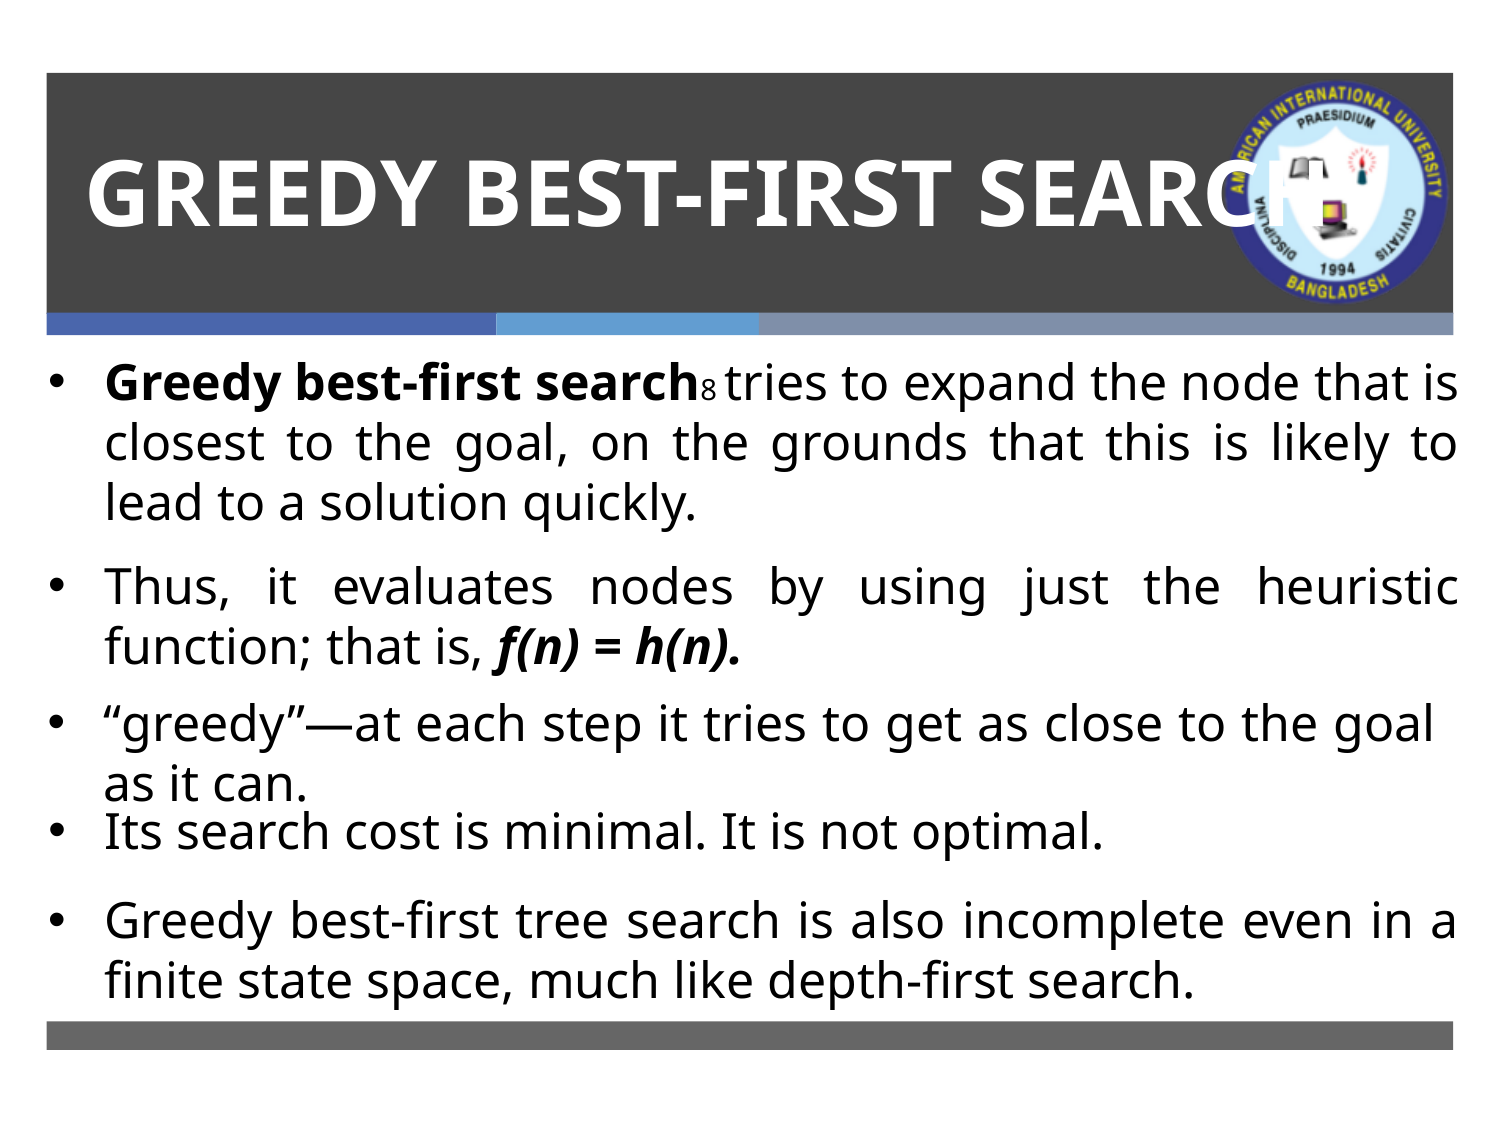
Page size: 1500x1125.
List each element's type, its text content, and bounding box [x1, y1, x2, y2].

text_box Greedy best-first search8 tries to expand the node that is closest to the goal, on the grounds that this is likely to lead to a solution quickly. [33, 342, 1475, 538]
text_box “greedy”—at each step it tries to get as close to the goal as it can. [32, 683, 1452, 819]
text_box Its search cost is minimal. It is not optimal. [33, 792, 1422, 867]
picture [1220, 75, 1454, 310]
text_box Greedy best-first tree search is also incomplete even in a finite state space, much like depth-first search. [33, 881, 1475, 1017]
title GREEDY BEST-FIRST SEARCH [69, 73, 1351, 253]
text_box Thus, it evaluates nodes by using just the heuristic function; that is, f(n) = h(n). [33, 547, 1475, 682]
